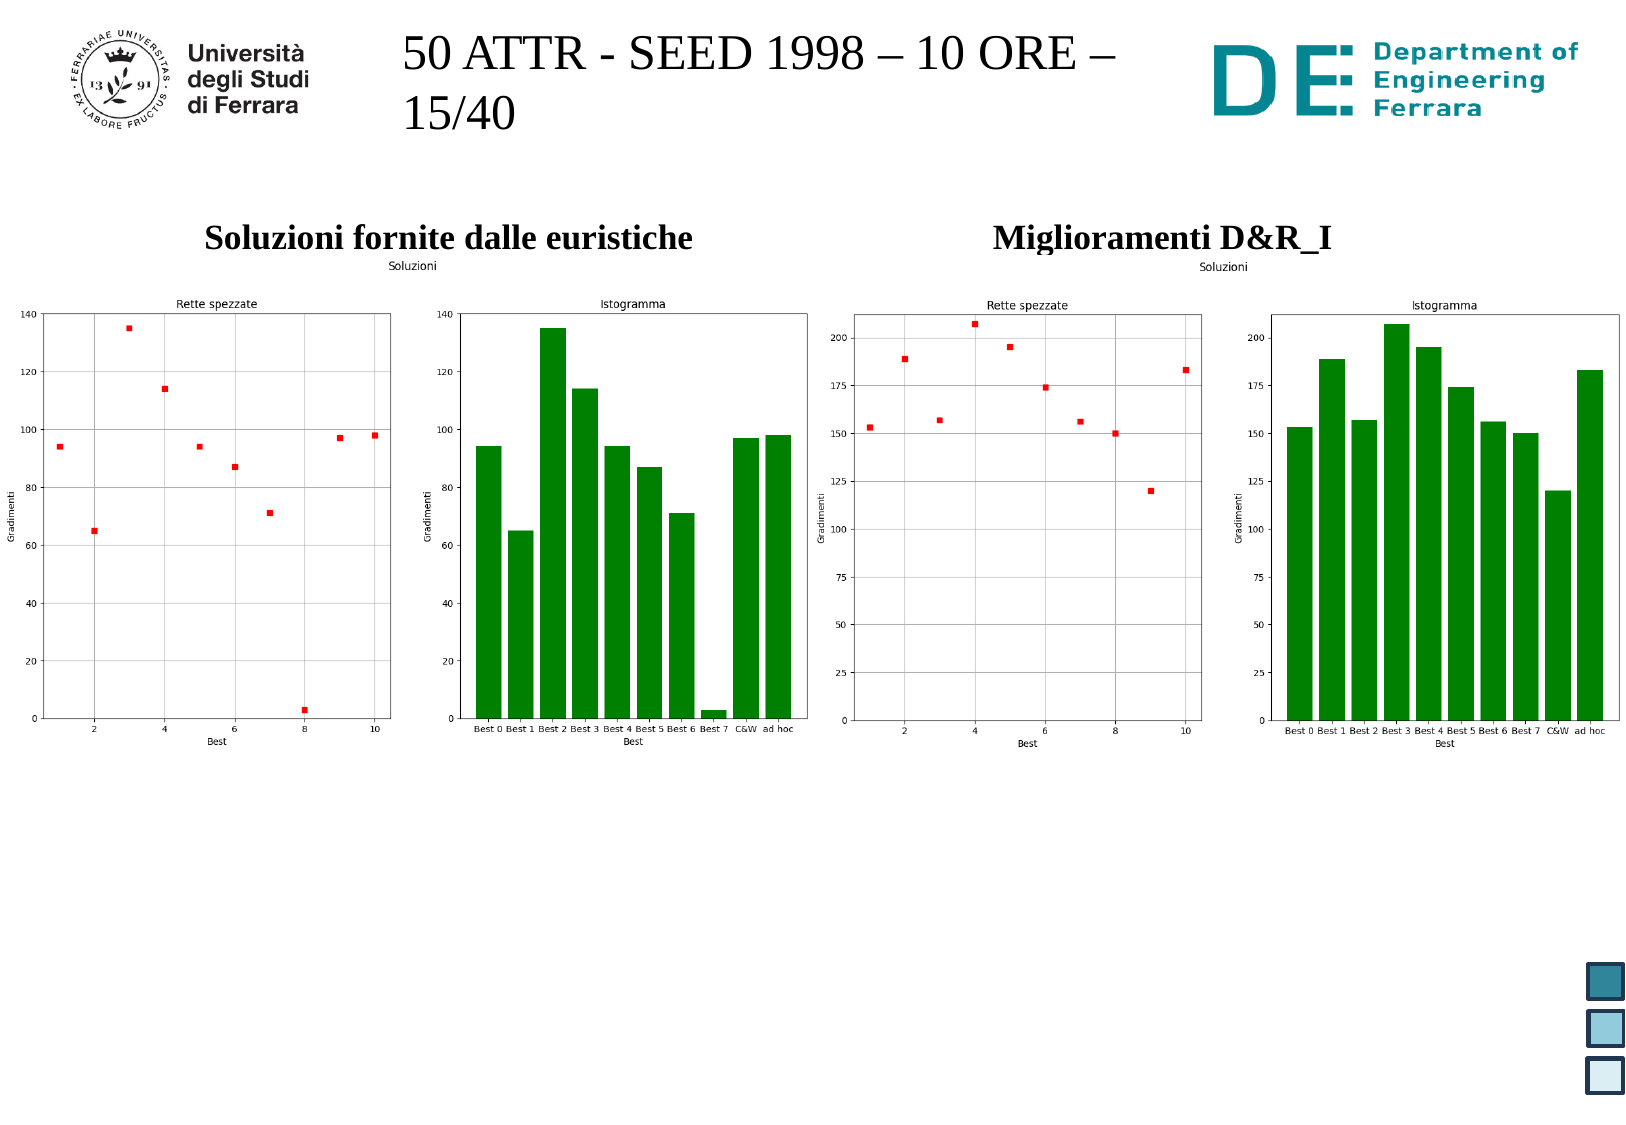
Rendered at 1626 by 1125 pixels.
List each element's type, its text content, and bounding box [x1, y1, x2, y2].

text_box [1587, 1058, 1623, 1094]
text_box Soluzioni fornite dalle euristiche [189, 206, 714, 252]
text_box Miglioramenti D&R_I [977, 206, 1503, 253]
title 50 attr - seed 1998 – 10 ore – 15/40 [387, 16, 1200, 143]
picture [0, 254, 1625, 756]
text_box [1588, 1011, 1624, 1046]
picture [1213, 42, 1578, 116]
text_box [1588, 964, 1623, 999]
picture [65, 24, 314, 135]
